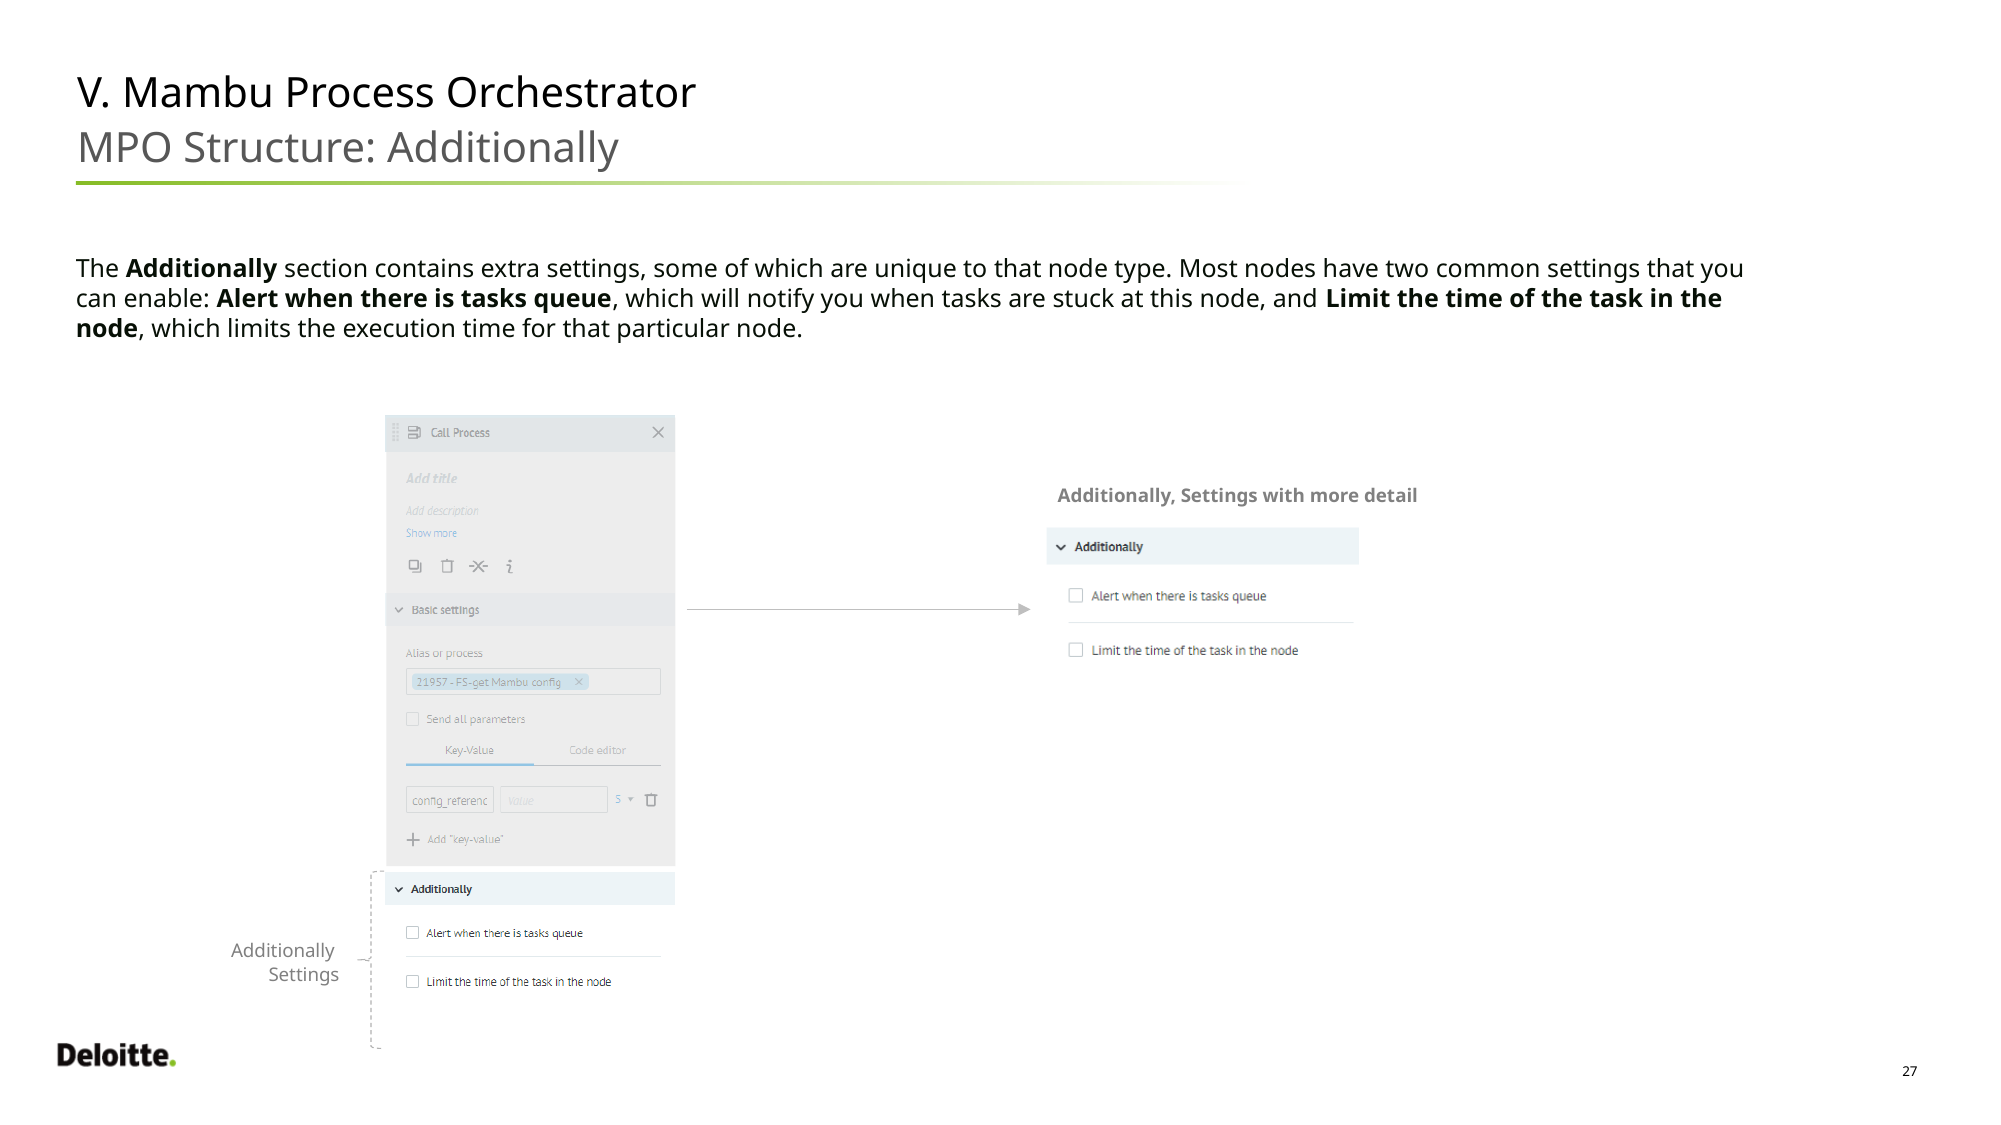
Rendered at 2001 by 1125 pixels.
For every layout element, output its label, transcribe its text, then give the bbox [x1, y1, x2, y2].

picture [46, 1029, 212, 1085]
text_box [178, 415, 676, 1049]
text_box MPO Structure: Additionally [77, 121, 1923, 200]
text_box [27, 0, 1752, 200]
text_box V. Mambu Process Orchestrator [77, 65, 1923, 121]
text_box The Additionally section contains extra settings, some of which are unique to that node type. Most nodes have two common settings that you can enable: Alert when there is tasks queue, which will notify you when tasks are stuck at this node, and Limit the time of the task in the node, which limits the execution time for that particular node. [75, 245, 1801, 350]
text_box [1042, 463, 1447, 696]
